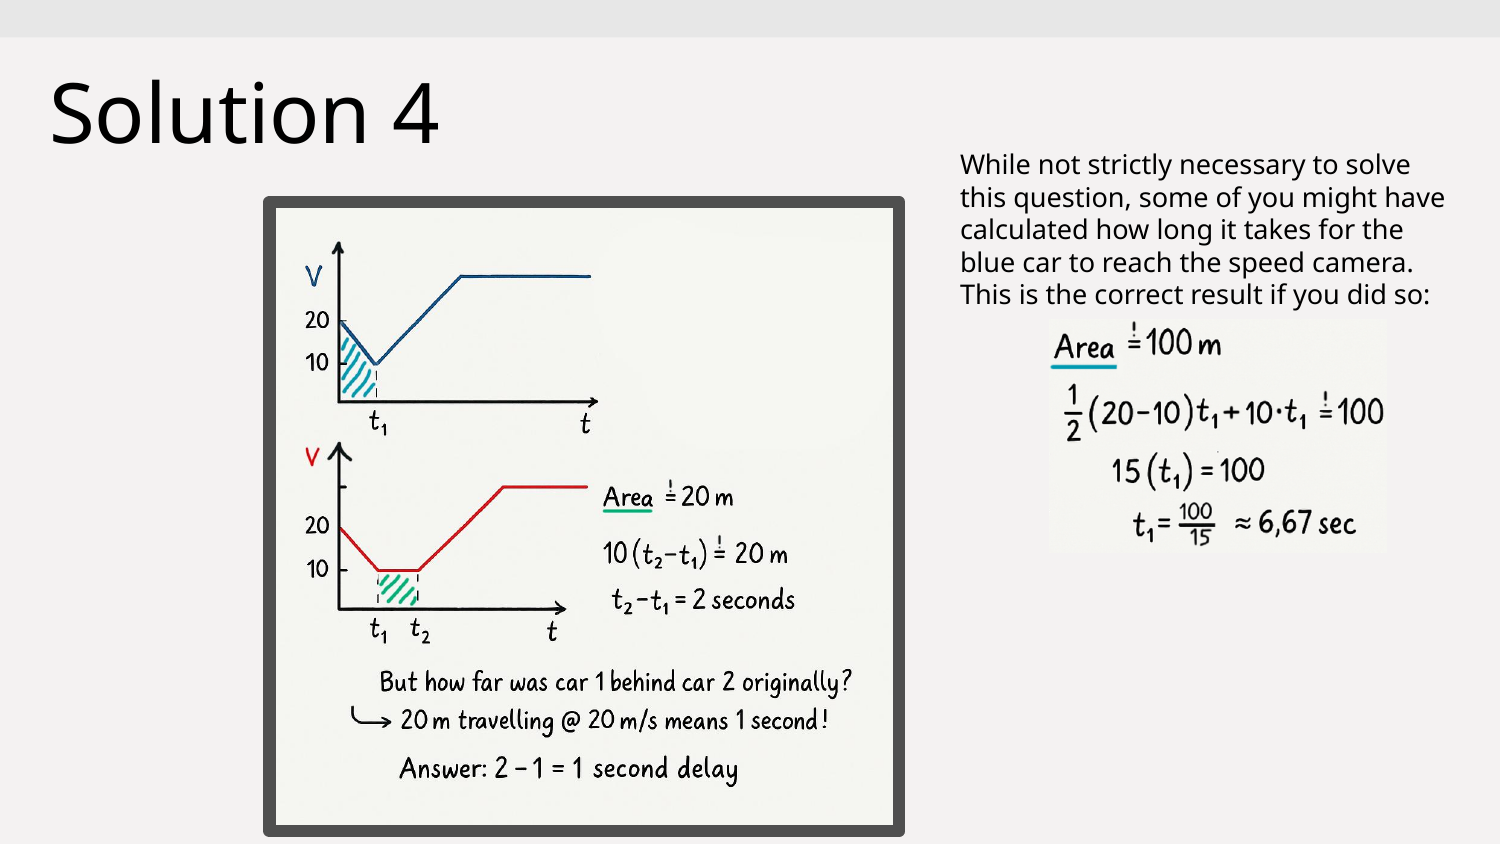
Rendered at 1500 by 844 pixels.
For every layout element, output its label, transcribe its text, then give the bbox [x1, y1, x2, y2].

text_box While not strictly necessary to solve this question, some of you might have calculated how long it takes for the blue car to reach the speed camera. This is the correct result if you did so: [945, 132, 1469, 325]
picture [275, 208, 893, 826]
title Solution 4 [34, 56, 911, 228]
picture [1049, 319, 1387, 554]
